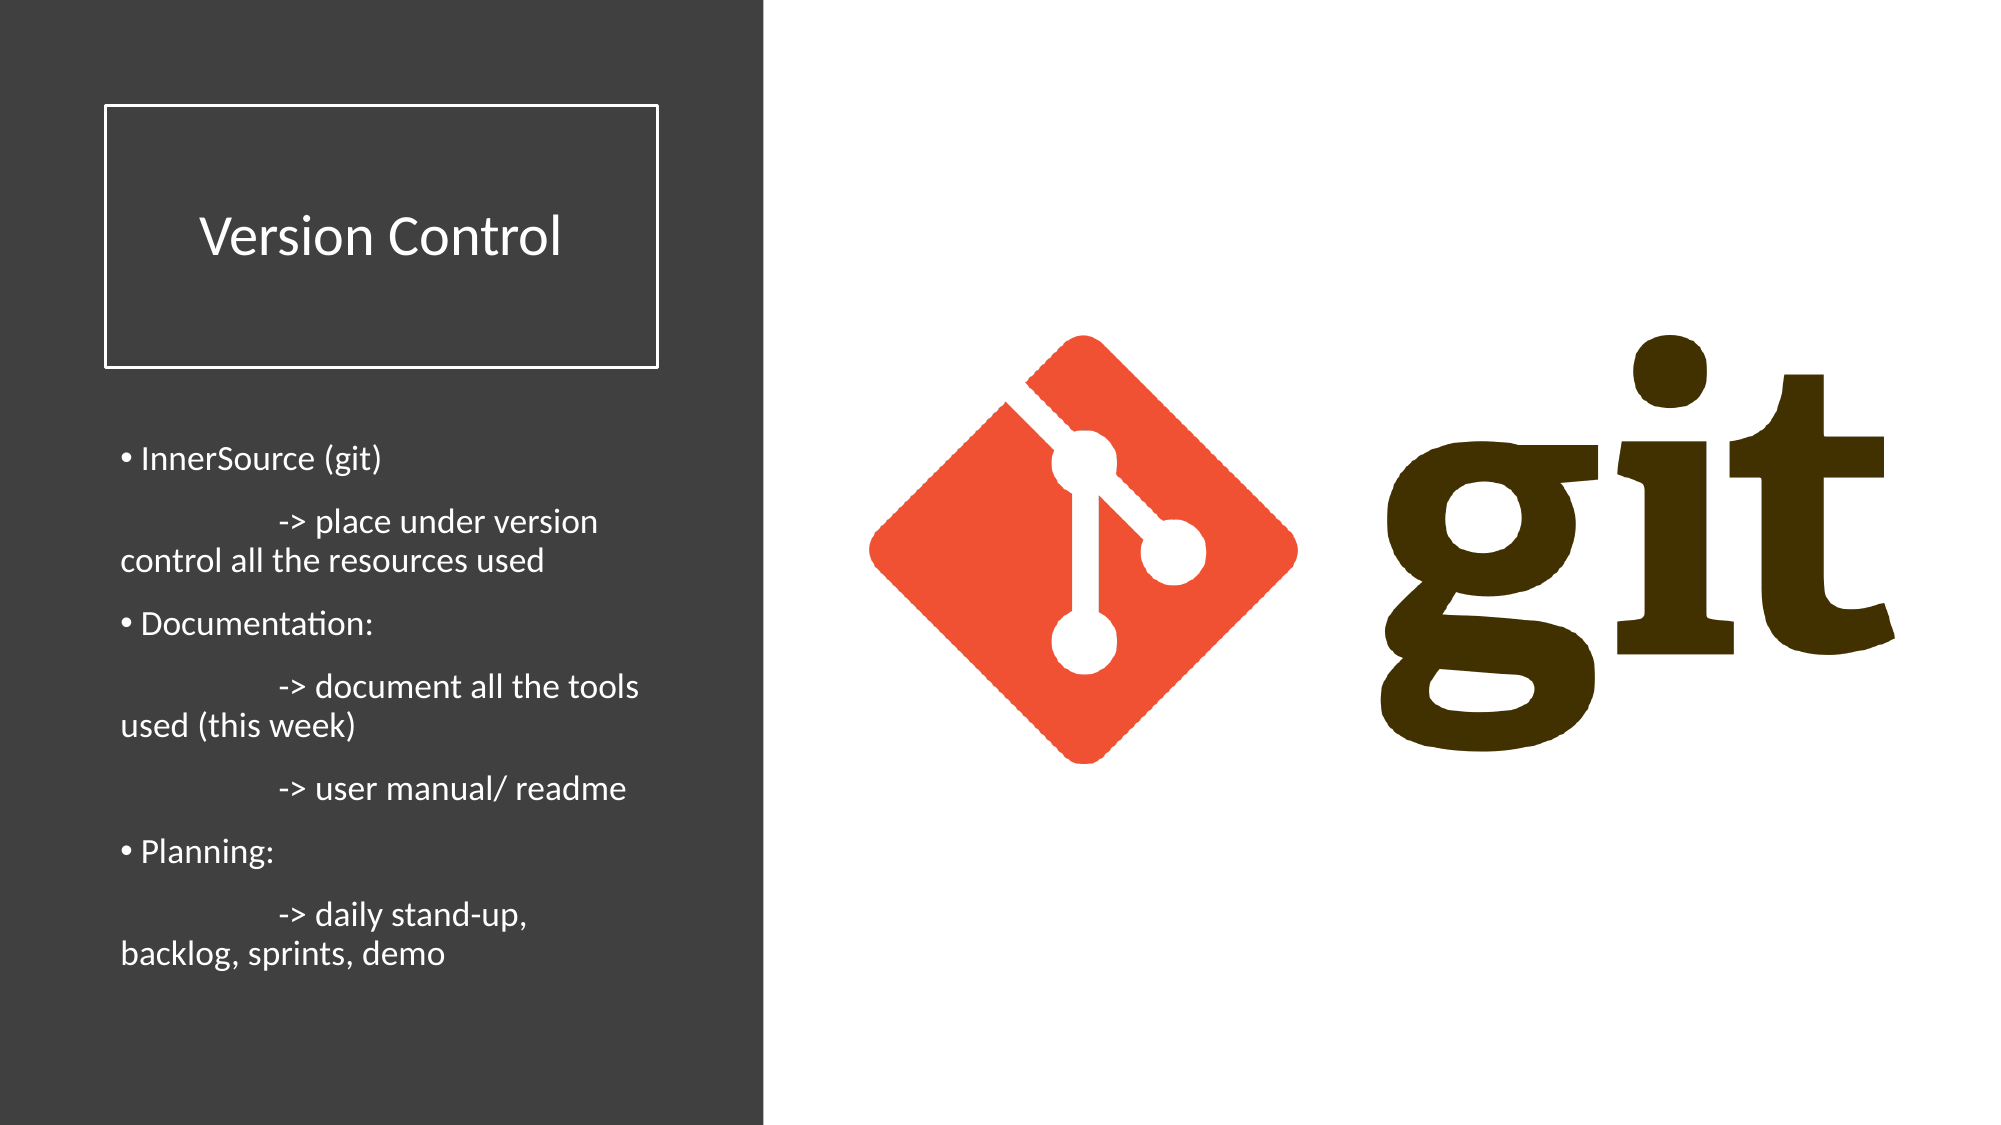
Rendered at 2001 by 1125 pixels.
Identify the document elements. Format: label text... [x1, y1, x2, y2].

picture [868, 334, 1895, 764]
text_box InnerSource (git) -> place under version control all the resources used Documentation: -> document all the tools used (this week) -> user manual/ readme Planning: -> daily stand-up, backlog, sprints, demo [105, 432, 658, 993]
title Version Control [105, 105, 658, 368]
text_box [0, 0, 764, 1125]
